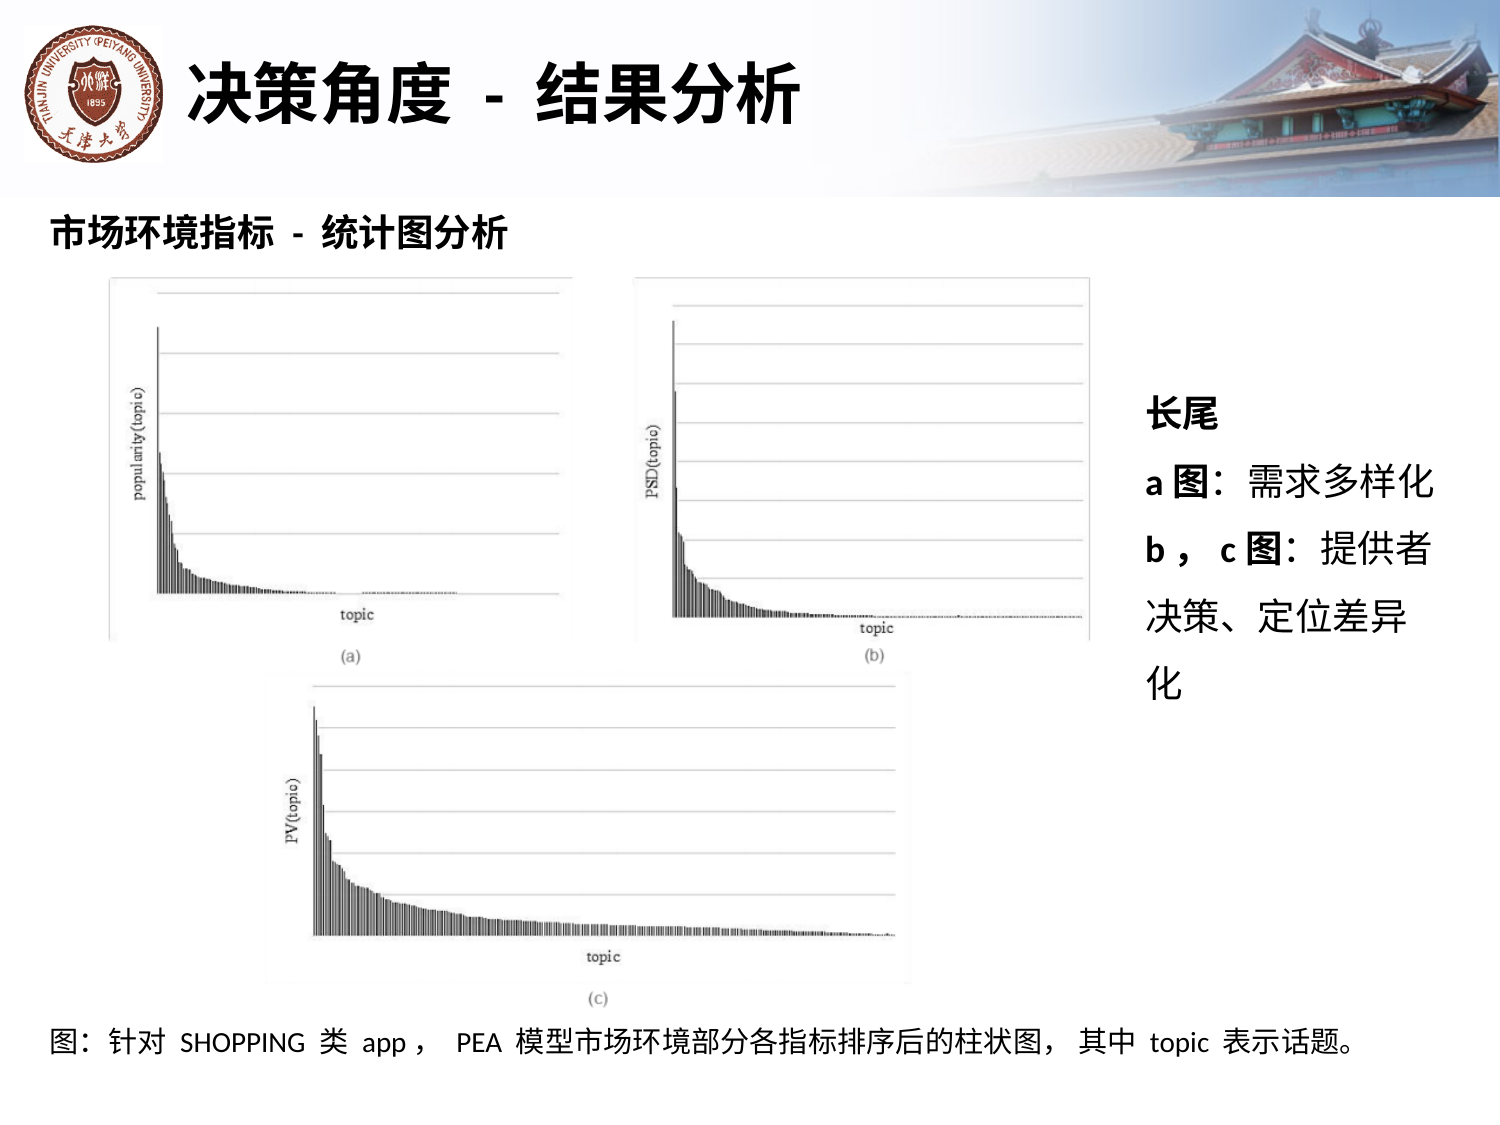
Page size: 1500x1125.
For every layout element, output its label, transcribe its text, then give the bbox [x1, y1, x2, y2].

picture [89, 261, 1110, 1017]
text_box 图：针对 SHOPPING 类 app， PEA 模型市场环境部分各指标排序后的柱状图， 其中 topic 表示话题。 [35, 1016, 1368, 1102]
title 决策角度 - 结果分析 [171, 0, 1397, 186]
picture [0, 0, 1500, 197]
text_box 长尾 a图：需求多样化 b，c图：提供者决策、定位差异化 [1130, 360, 1457, 713]
text_box 市场环境指标 - 统计图分析 [35, 201, 743, 262]
